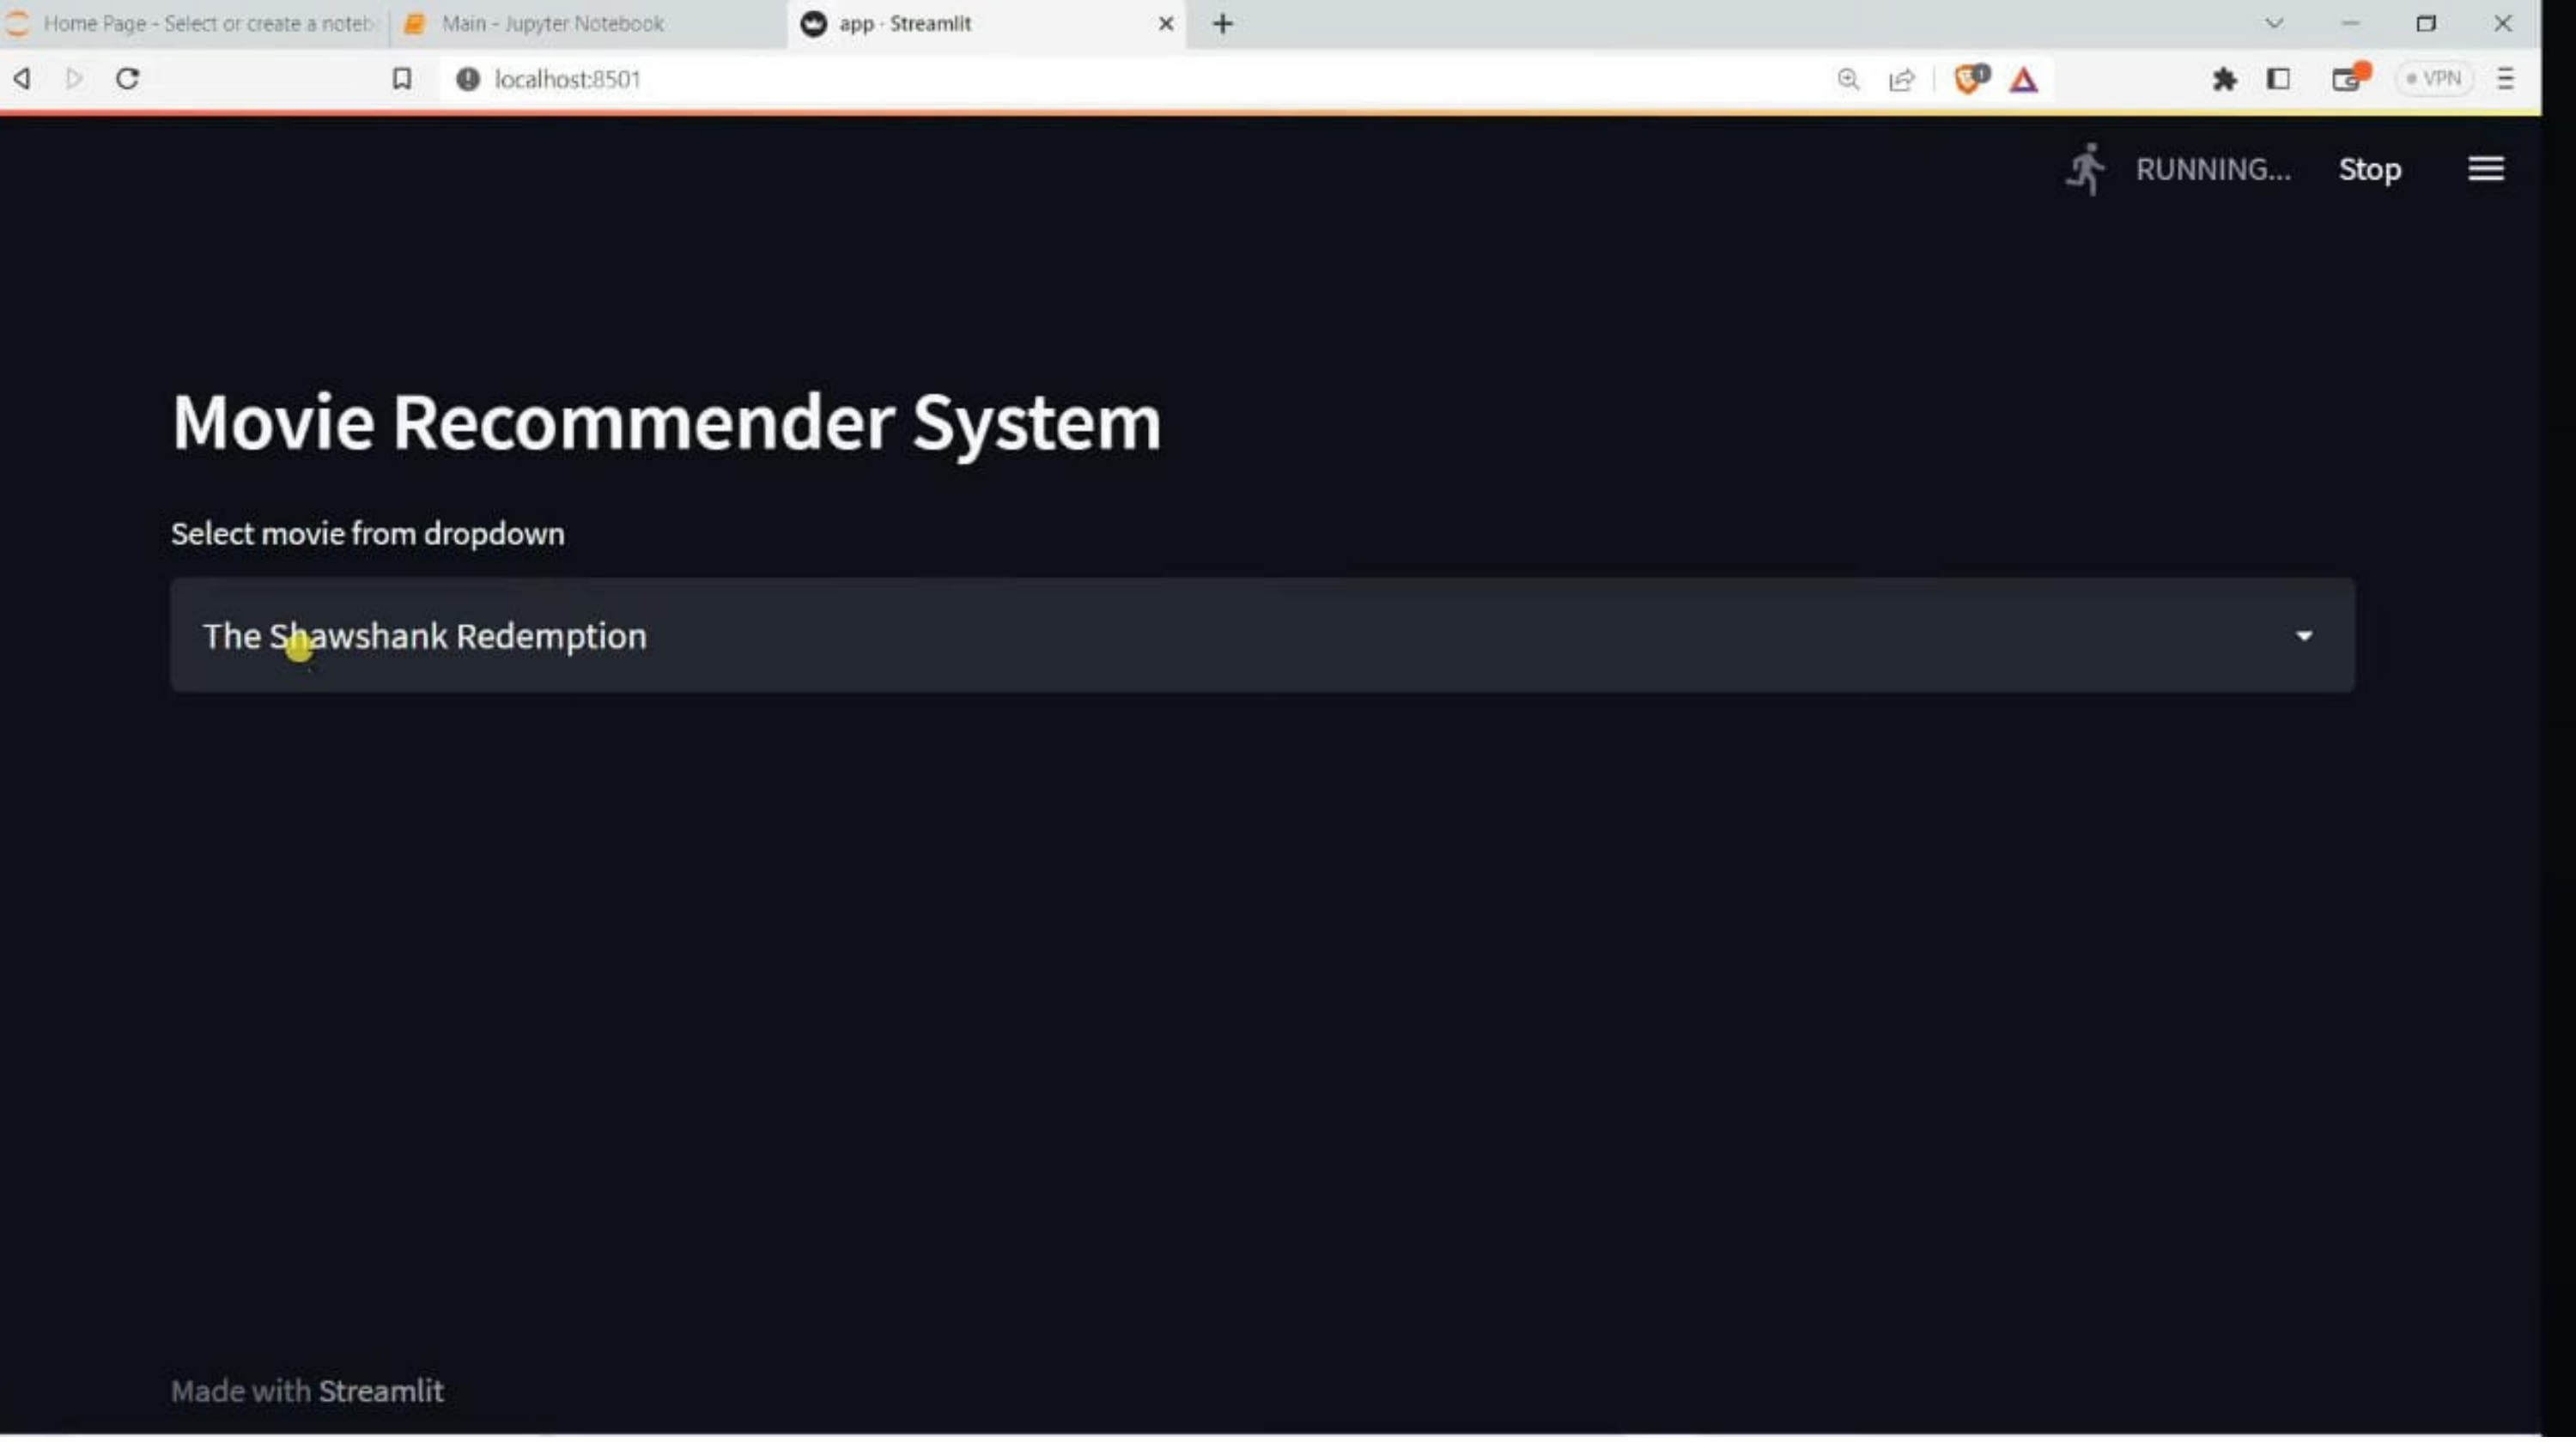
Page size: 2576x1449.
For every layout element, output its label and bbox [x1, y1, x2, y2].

text_box [0, 0, 2576, 1437]
